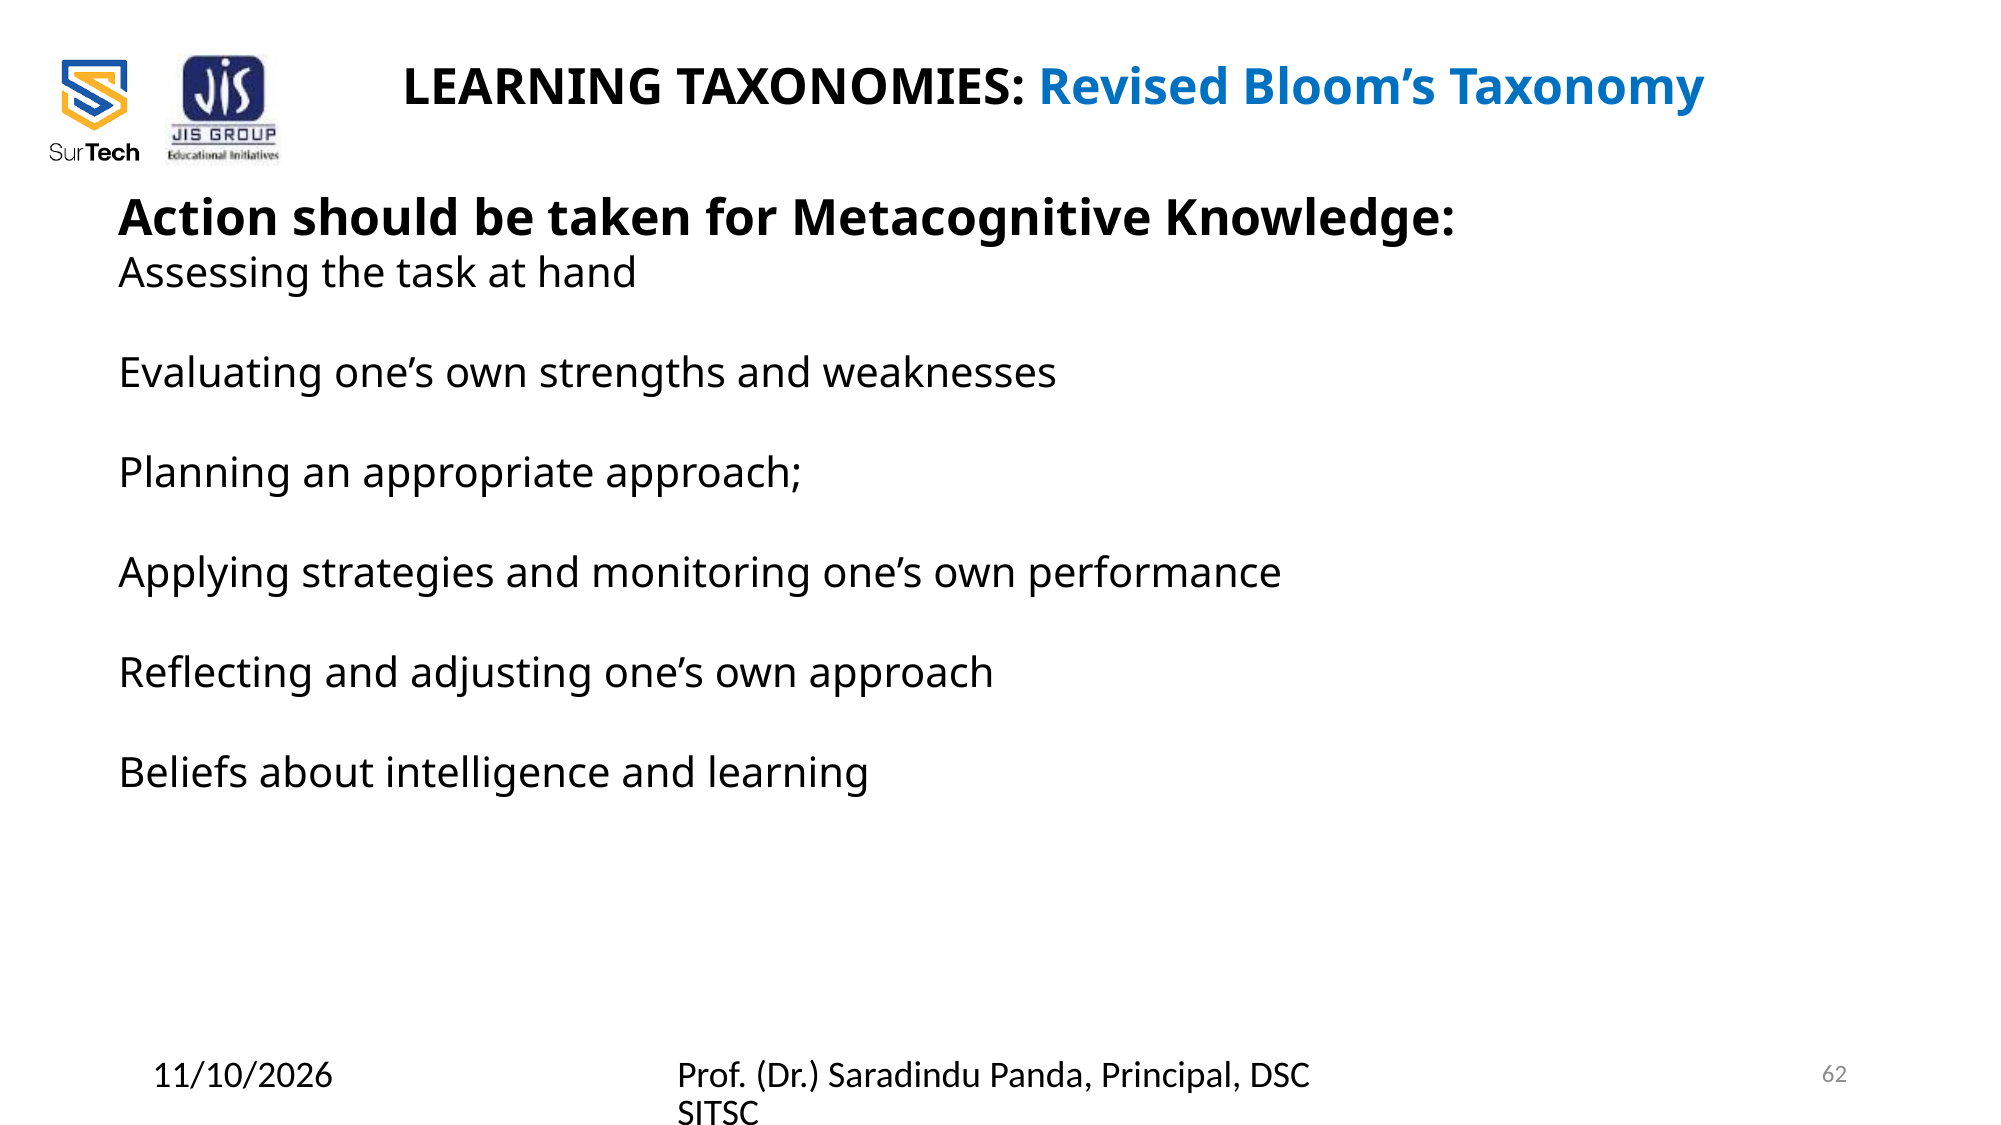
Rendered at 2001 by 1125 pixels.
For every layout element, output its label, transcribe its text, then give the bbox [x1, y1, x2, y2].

picture [23, 39, 282, 181]
slide_number 62 [1412, 1042, 1863, 1103]
footer Prof. (Dr.) Saradindu Panda, Principal, DSCSITSC [662, 1042, 1338, 1103]
text_box Action should be taken for Metacognitive Knowledge: Assessing the task at hand Evaluating one’s own strengths and weaknesses Planning an appropriate approach; Applying strategies and monitoring one’s own performance Reflecting and adjusting one’s own approach Beliefs about intelligence and learning [103, 178, 1893, 804]
title LEARNING TAXONOMIES: Revised Bloom’s Taxonomy [387, 50, 1893, 123]
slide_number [137, 1042, 588, 1103]
